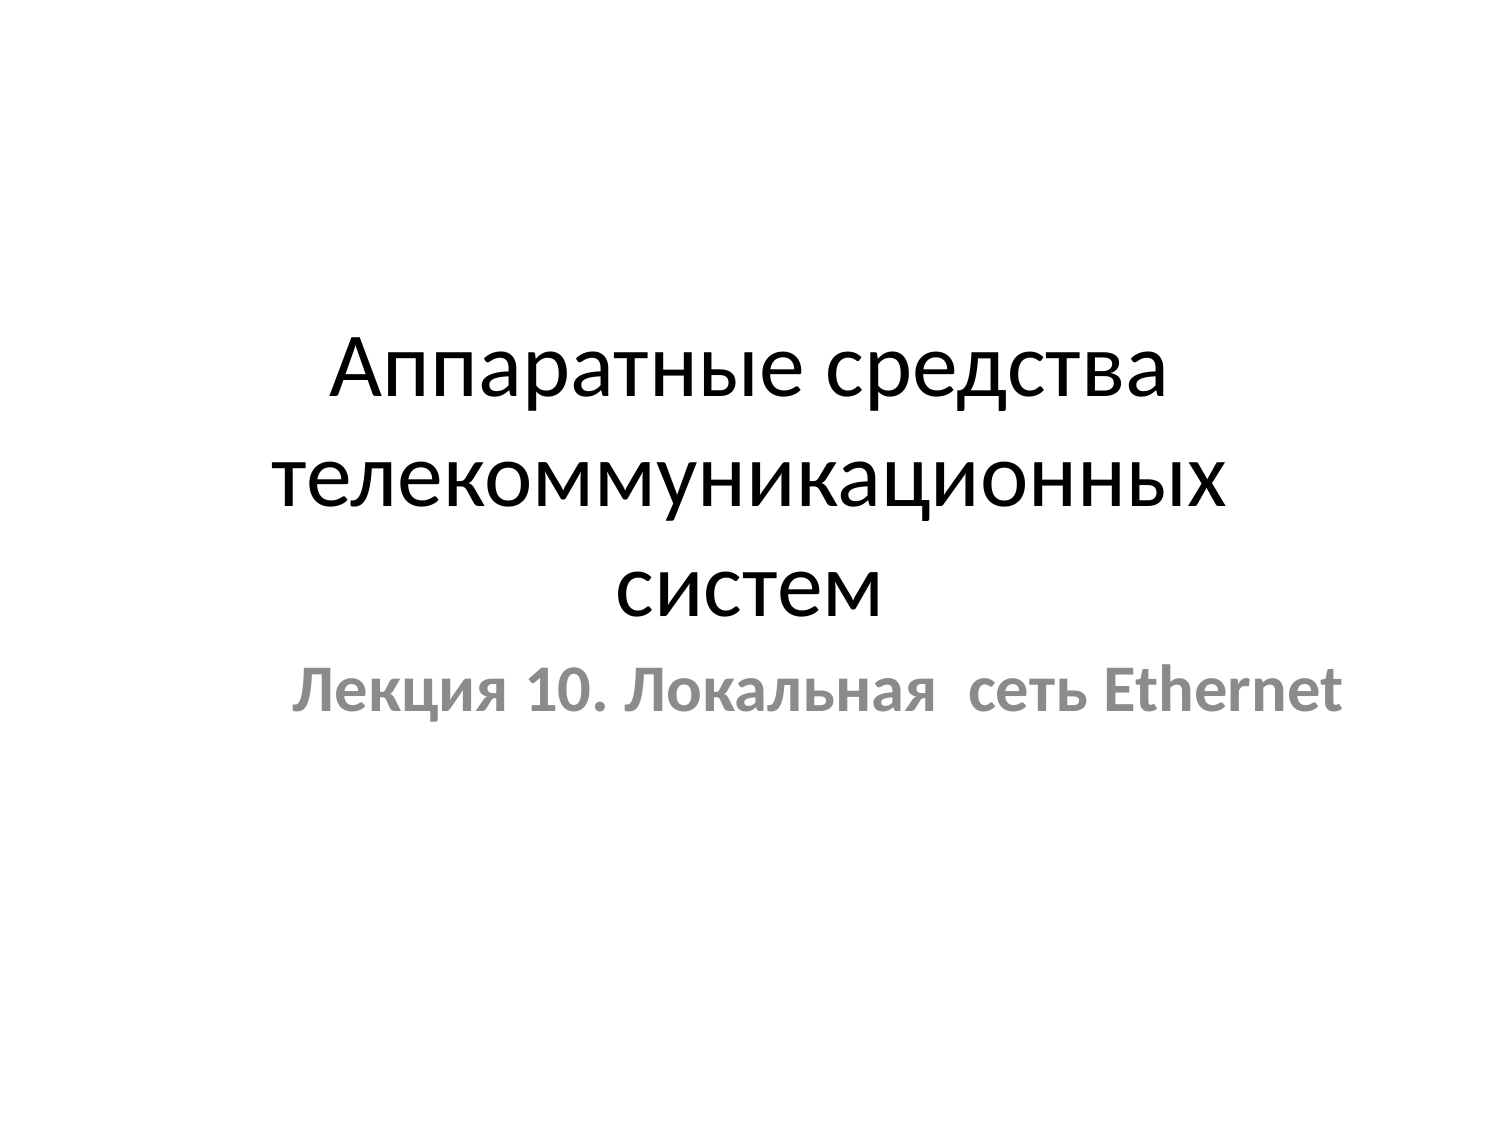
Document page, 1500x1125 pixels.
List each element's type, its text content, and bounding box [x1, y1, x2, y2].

subtitle Лекция 10. Локальная сеть Ethernet [225, 637, 1412, 925]
title Аппаратные средства телекоммуникационных систем [112, 349, 1388, 591]
